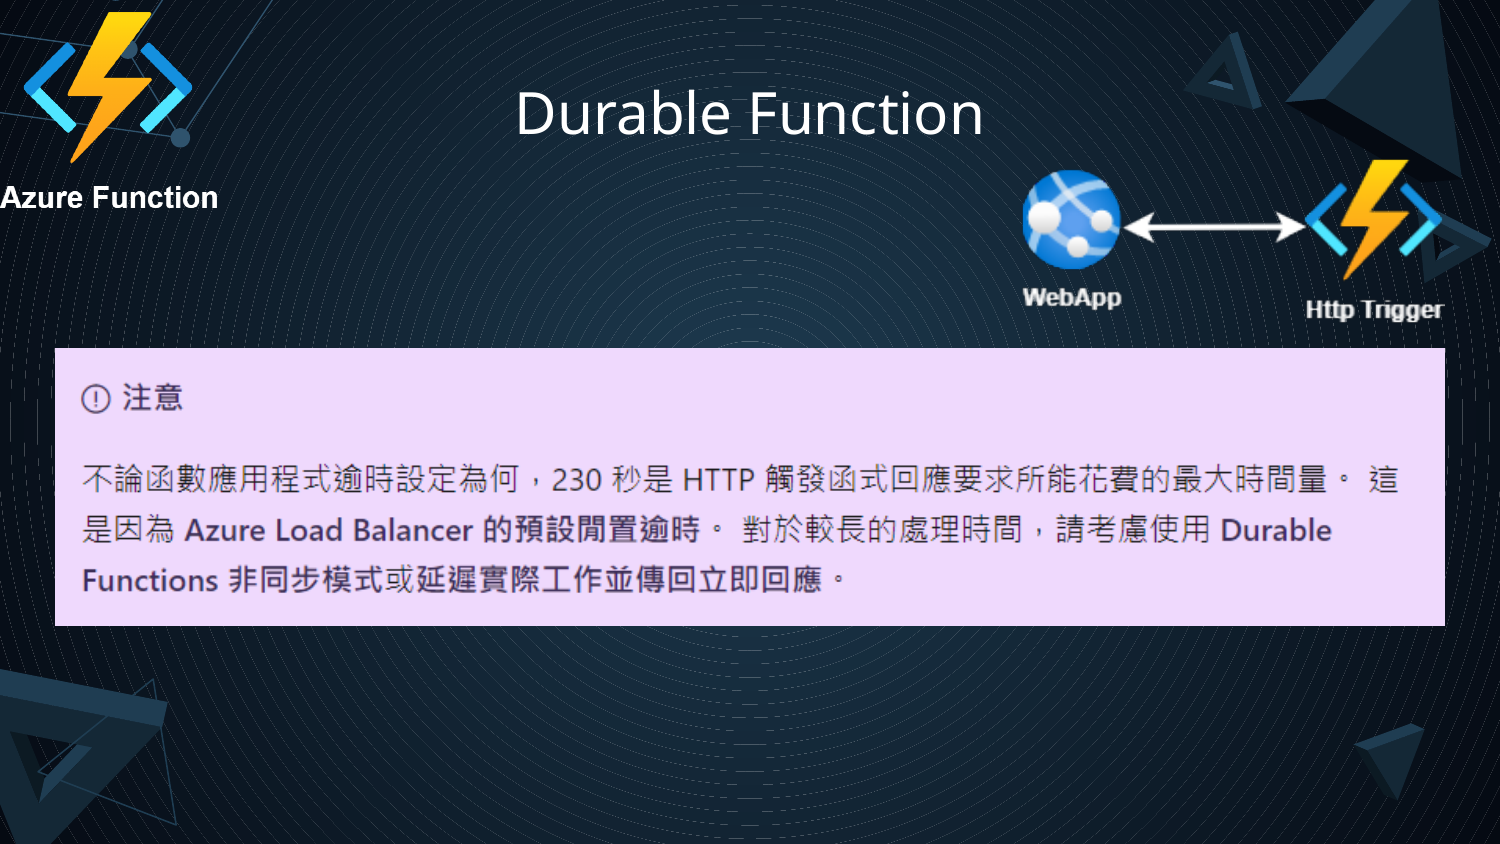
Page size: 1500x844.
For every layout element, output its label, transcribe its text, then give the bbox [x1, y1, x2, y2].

picture [54, 348, 1446, 627]
title Durable Function [223, 86, 1383, 135]
picture [1021, 158, 1446, 326]
picture [0, 12, 218, 219]
